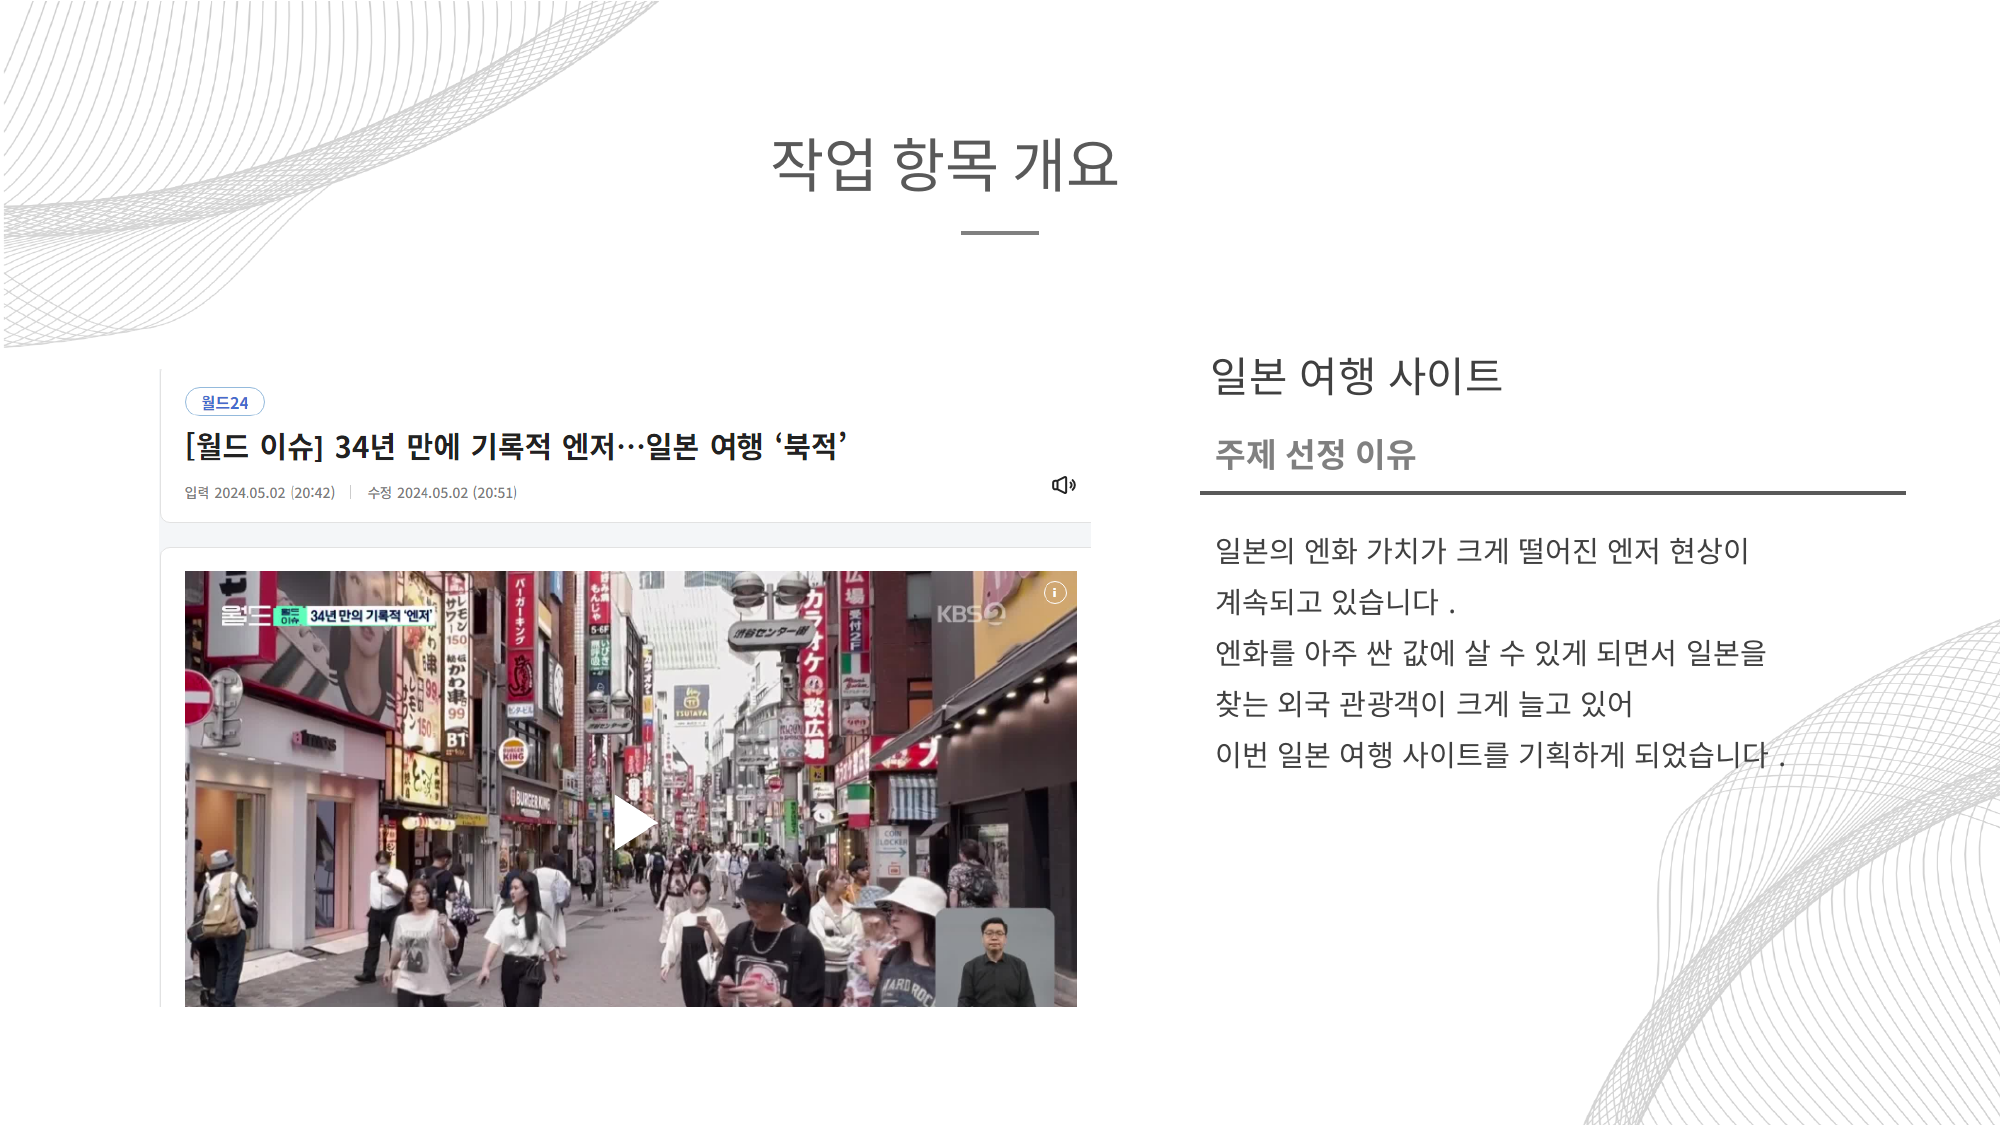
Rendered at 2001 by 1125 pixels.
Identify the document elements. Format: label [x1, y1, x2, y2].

text_box [118, 111, 1907, 1007]
